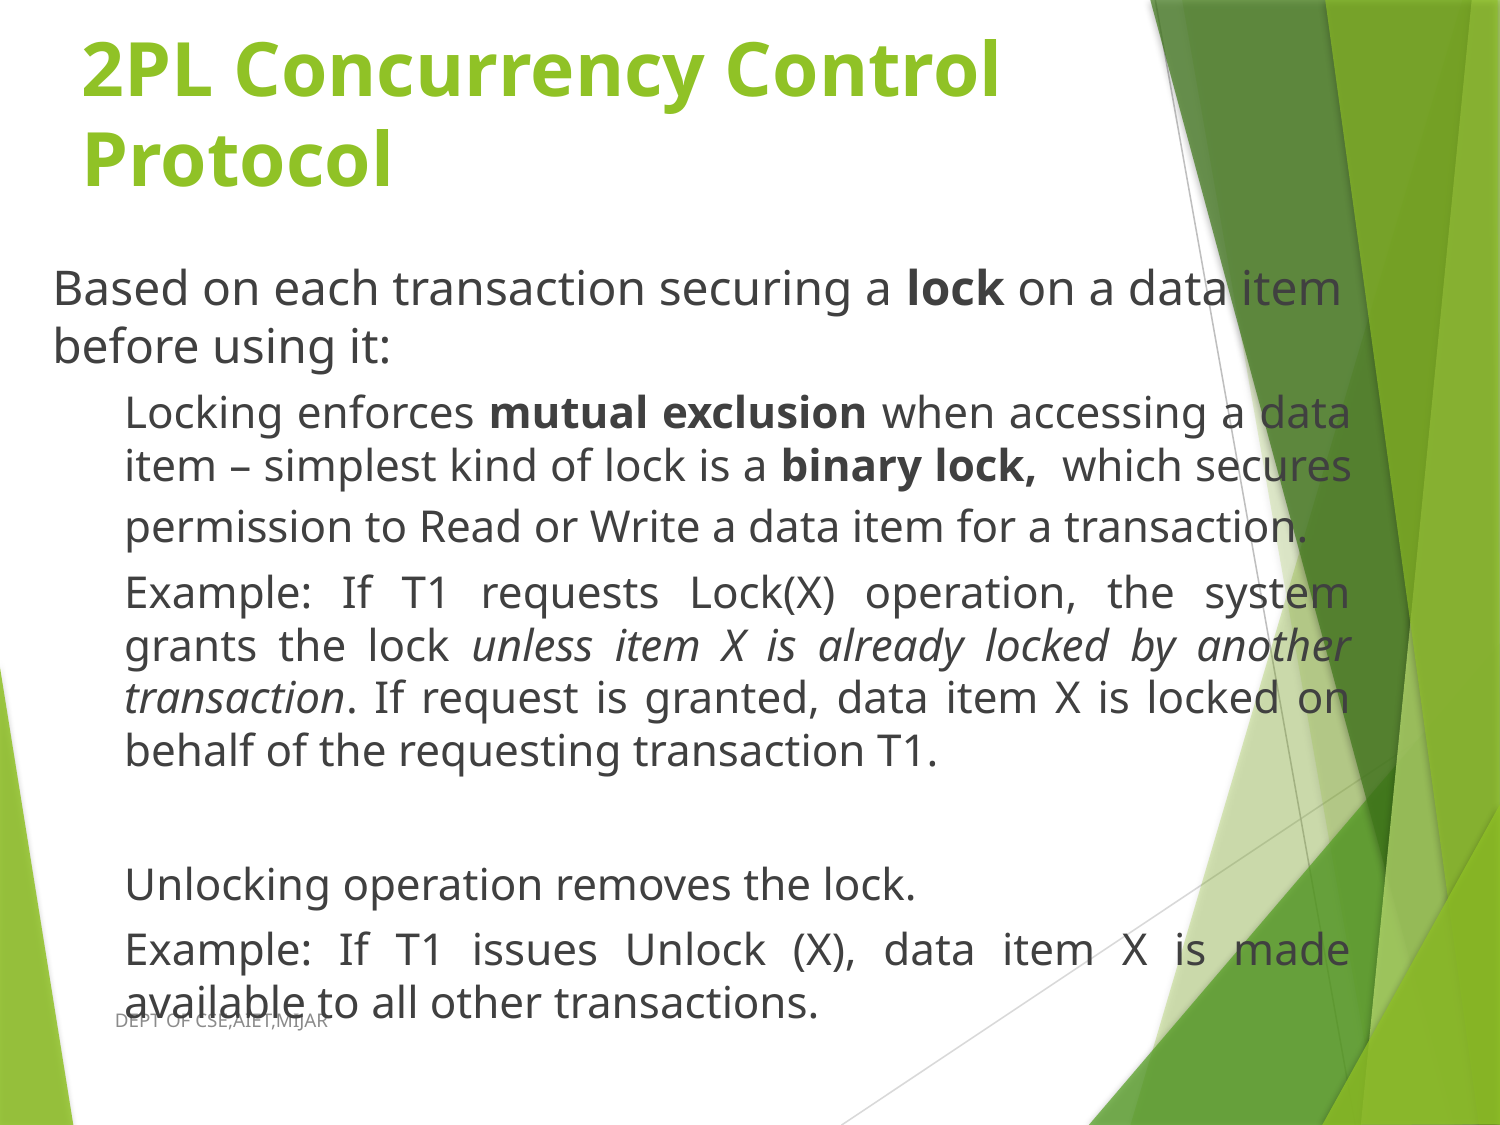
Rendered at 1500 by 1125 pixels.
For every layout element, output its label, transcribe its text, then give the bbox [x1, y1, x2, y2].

title 2PL Concurrency Control Protocol [66, 13, 1342, 140]
footer DEPT OF CSE,AIET,MIJAR [99, 991, 859, 1051]
list Based on each transaction securing a lock on a data item before using it: Locking enforces mutual exclusion when accessing a data item – simplest kind of lock is a binary lock, which secures permission to Read or Write a data item for a transaction. Example: If T1 requests Lock(X) operation, the system grants the lock unless item X is already locked by another transaction. If request is granted, data item X is locked on behalf of the requesting transaction T1. Unlocking operation removes the lock. Example: If T1 issues Unlock (X), data item X is made available to all other transactions. [37, 249, 1368, 1068]
